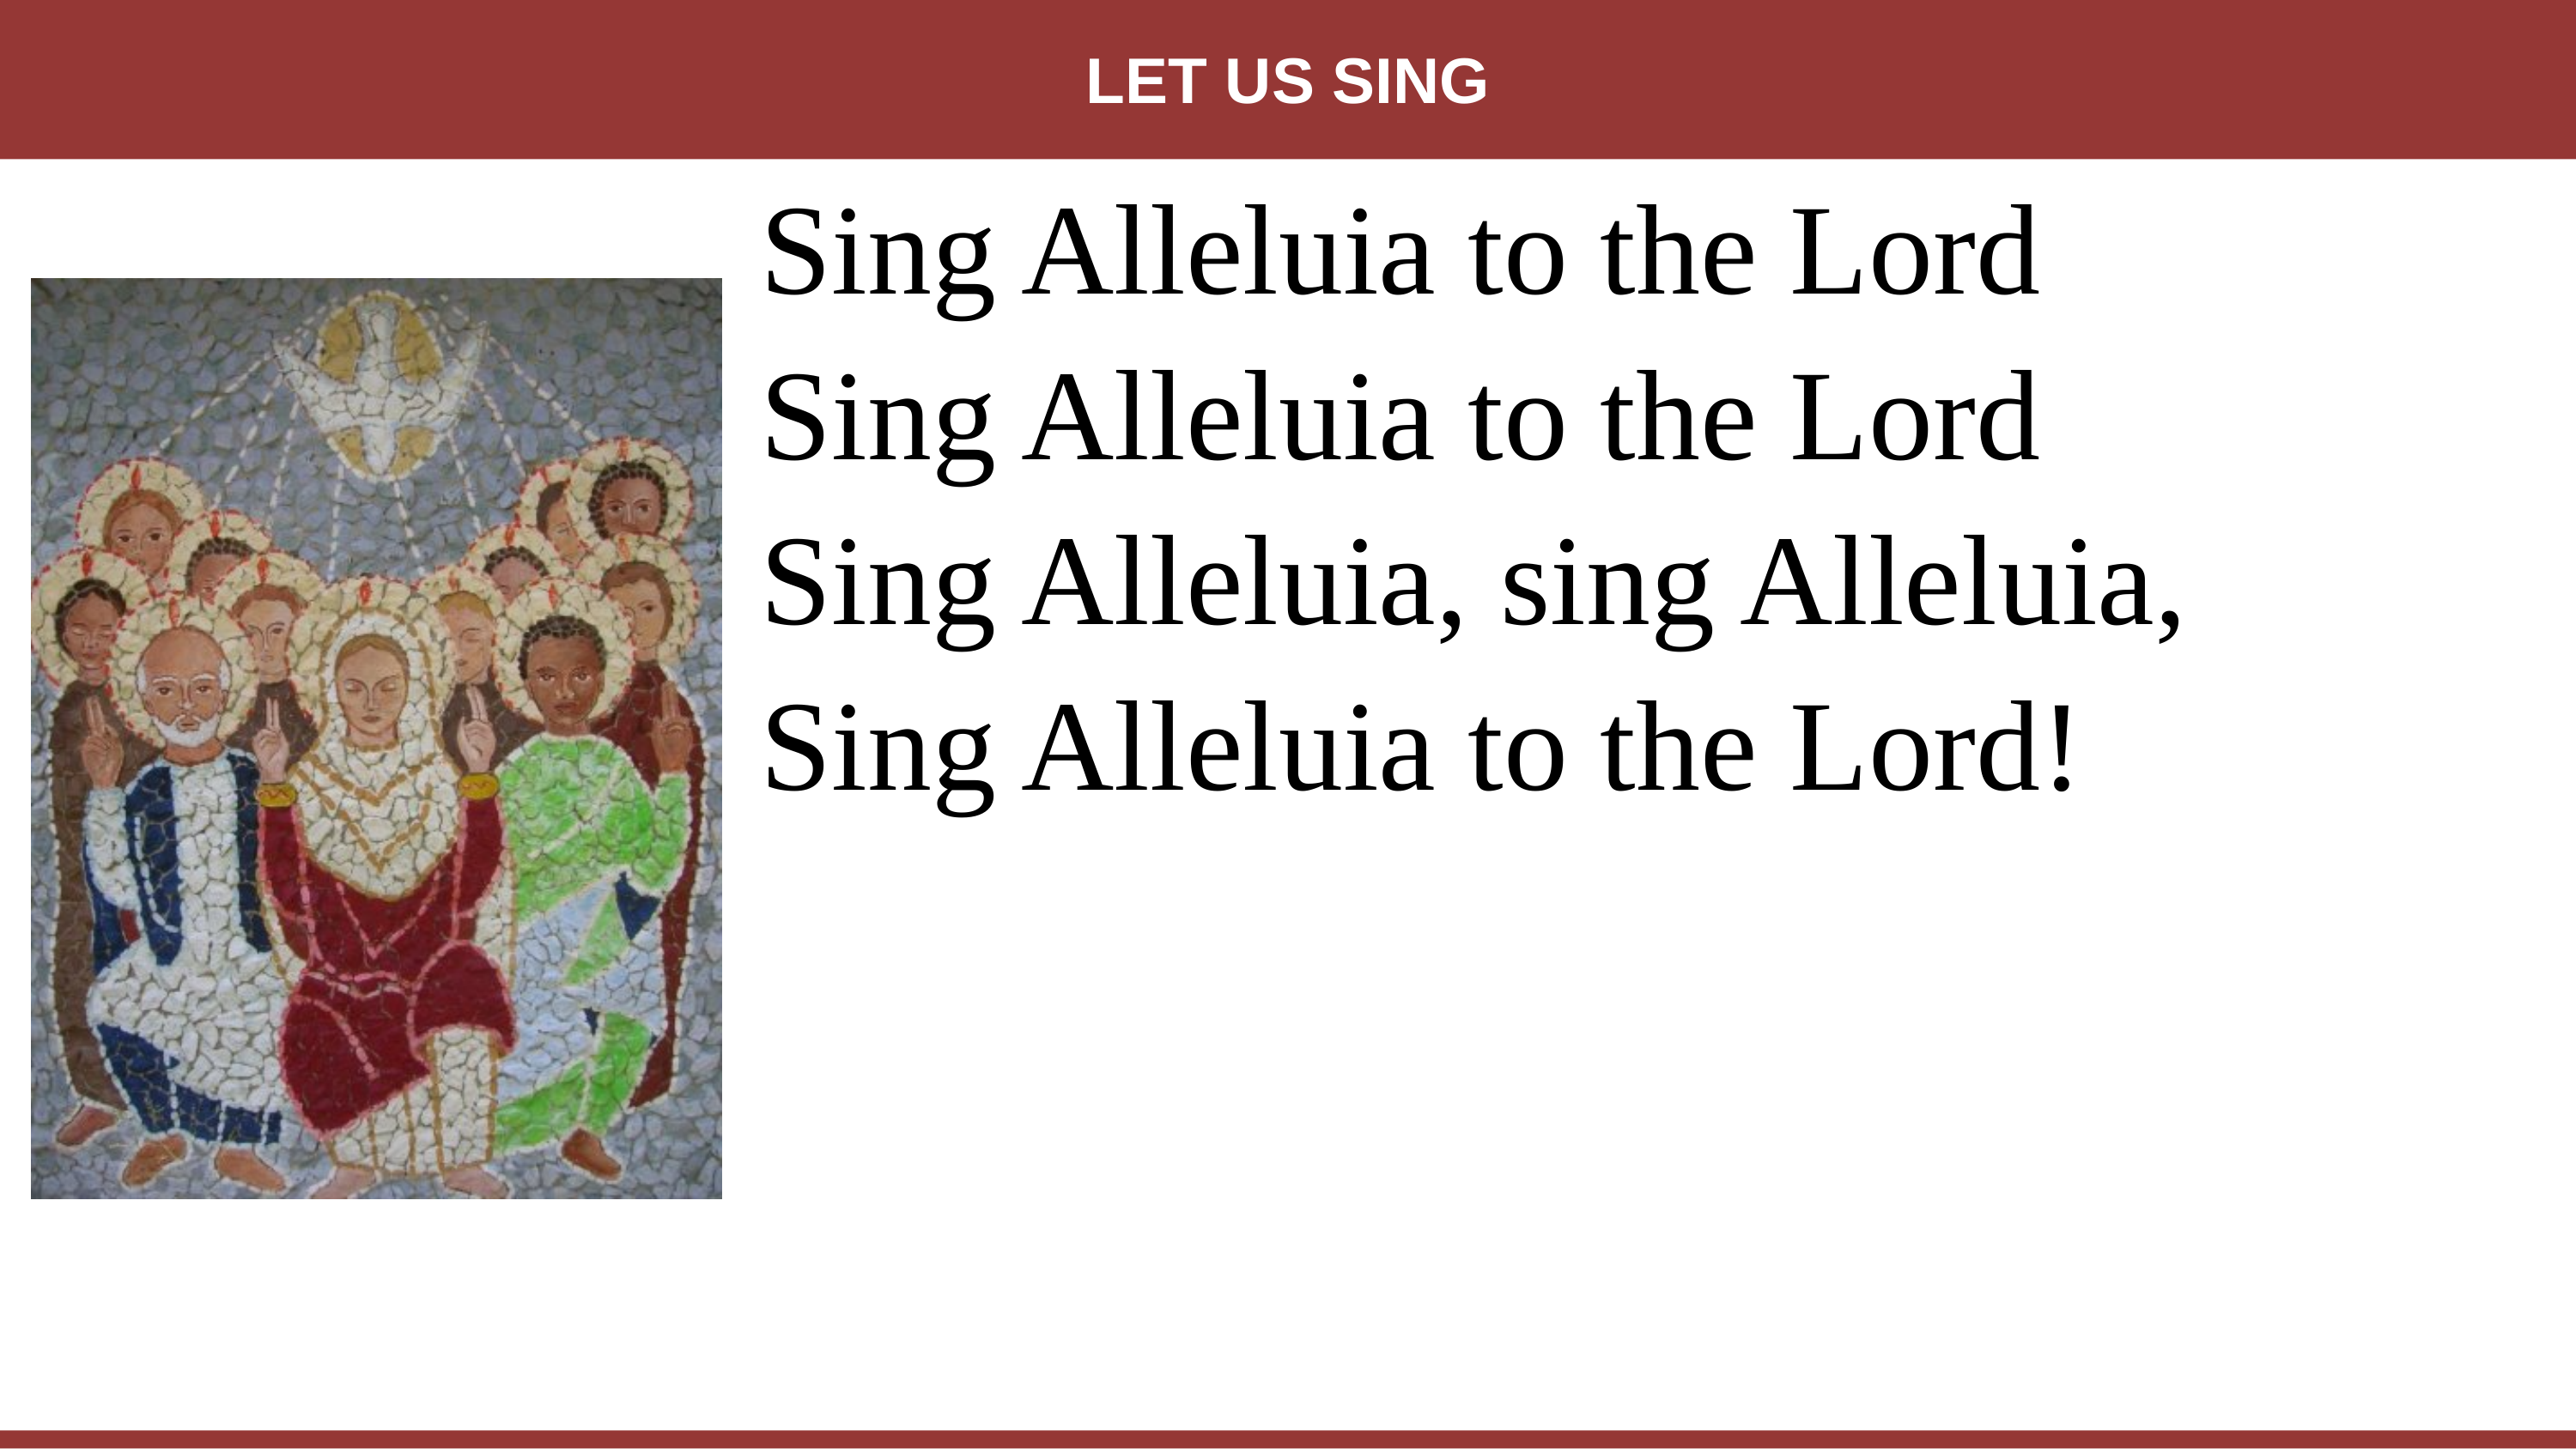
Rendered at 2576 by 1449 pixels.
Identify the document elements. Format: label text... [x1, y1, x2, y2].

title Let us sing [0, 0, 2576, 160]
picture [31, 278, 722, 1199]
subtitle Sing Alleluia to the Lord Sing Alleluia to the Lord Sing Alleluia, sing Alleluia, Sing Alleluia to the Lord! [747, 159, 2576, 1413]
text_box [0, 1430, 2576, 1449]
